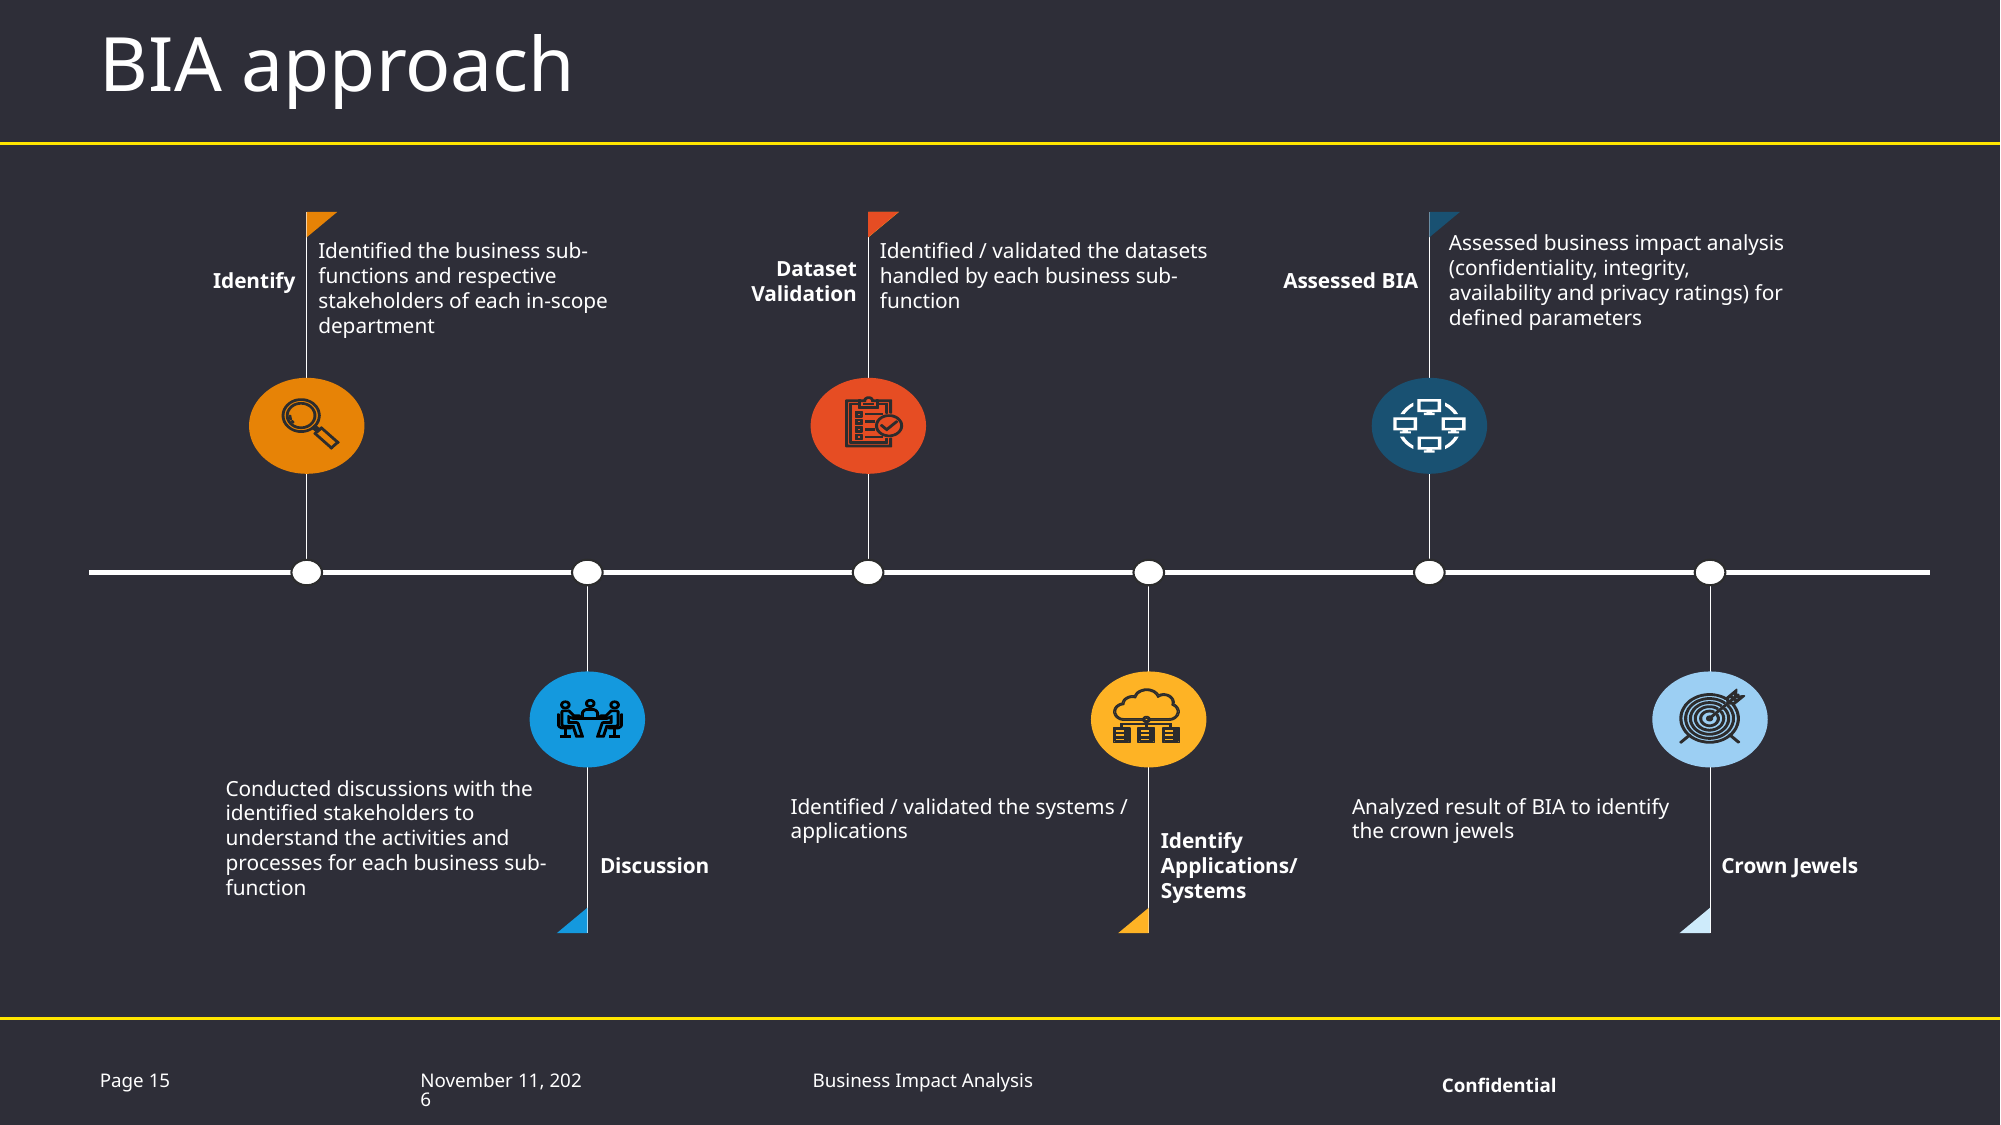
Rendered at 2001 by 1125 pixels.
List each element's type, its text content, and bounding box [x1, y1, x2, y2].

text_box [1090, 671, 1144, 768]
text_box [1445, 436, 1459, 450]
text_box Identified / validated the systems / applications [790, 793, 1139, 844]
text_box [1652, 671, 1705, 768]
text_box [312, 378, 365, 474]
text_box Identified the business sub-functions and respective stakeholders of each in-scope department [318, 237, 667, 338]
text_box Assessed business impact analysis (confidentiality, integrity, availability and privacy ratings) for defined parameters [1449, 229, 1797, 330]
text_box [1393, 417, 1418, 434]
text_box [1679, 911, 1705, 934]
text_box [1154, 671, 1207, 768]
text_box [591, 671, 646, 768]
text_box [853, 560, 884, 571]
text_box Identify Applications/ Systems [1160, 827, 1337, 903]
text_box [1371, 377, 1425, 474]
text_box [1445, 402, 1459, 415]
text_box [1400, 402, 1414, 415]
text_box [1679, 689, 1745, 744]
text_box [291, 560, 322, 571]
text_box [1433, 436, 1442, 453]
text_box Crown Jewels [1721, 852, 1886, 878]
text_box Conducted discussions with the identified stakeholders to understand the activities and processes for each business sub-function [225, 775, 574, 901]
text_box [1133, 559, 1164, 571]
text_box [308, 211, 338, 233]
text_box [1694, 559, 1726, 571]
text_box [1430, 211, 1461, 235]
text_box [282, 398, 340, 449]
text_box [1441, 417, 1466, 434]
text_box BIA approach [99, 24, 1900, 107]
text_box [1433, 399, 1442, 416]
text_box Assessed BIA [1254, 267, 1419, 293]
text_box Analyzed result of BIA to identify the crown jewels [1352, 793, 1700, 844]
text_box [1433, 377, 1488, 474]
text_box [1113, 688, 1180, 743]
text_box [810, 378, 863, 474]
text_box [557, 699, 623, 738]
text_box Dataset Validation [693, 255, 857, 306]
text_box [873, 378, 927, 474]
text_box [1715, 671, 1768, 768]
text_box [1118, 911, 1144, 934]
text_box [1400, 436, 1414, 449]
text_box Discussion [600, 852, 764, 878]
text_box Identify [131, 267, 296, 293]
text_box [529, 671, 583, 768]
text_box Identified / validated the datasets handled by each business sub-function [879, 237, 1228, 313]
text_box [249, 378, 302, 474]
text_box [572, 559, 603, 571]
text_box [1417, 436, 1425, 453]
text_box [1417, 399, 1425, 416]
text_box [845, 396, 903, 447]
text_box [869, 211, 899, 234]
text_box [1414, 560, 1445, 571]
text_box [556, 911, 583, 934]
